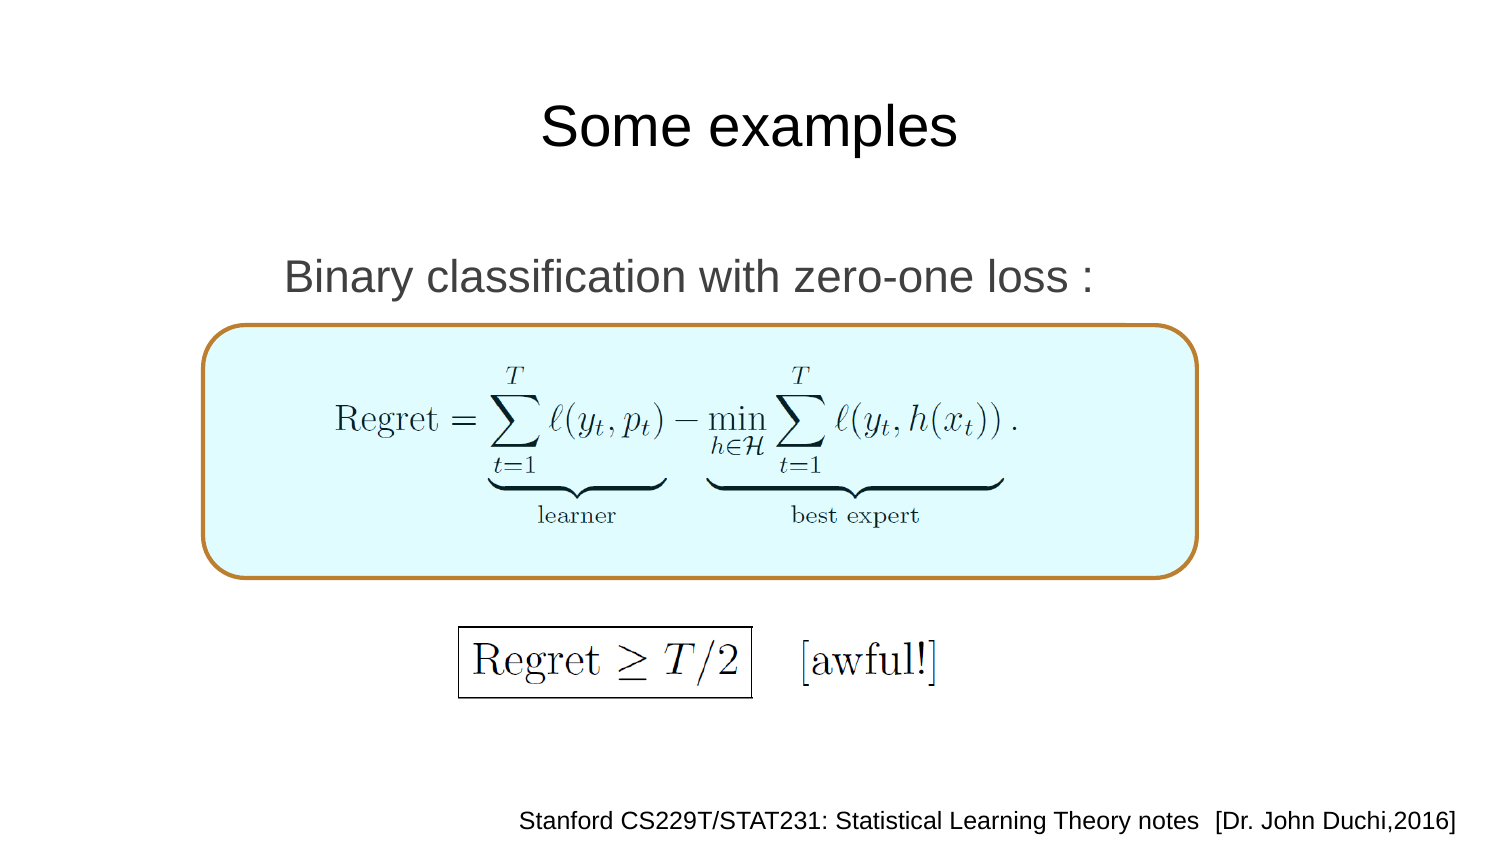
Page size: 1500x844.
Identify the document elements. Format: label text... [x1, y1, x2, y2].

text_box Binary classification with zero-one loss : [203, 239, 1327, 634]
picture [312, 353, 1094, 547]
text_box Stanford CS229T/STAT231: Statistical Learning Theory notes [Dr. John Duchi,2016] [503, 789, 1500, 844]
text_box [200, 322, 1199, 581]
title Some examples [51, 72, 1449, 167]
picture [352, 577, 959, 739]
